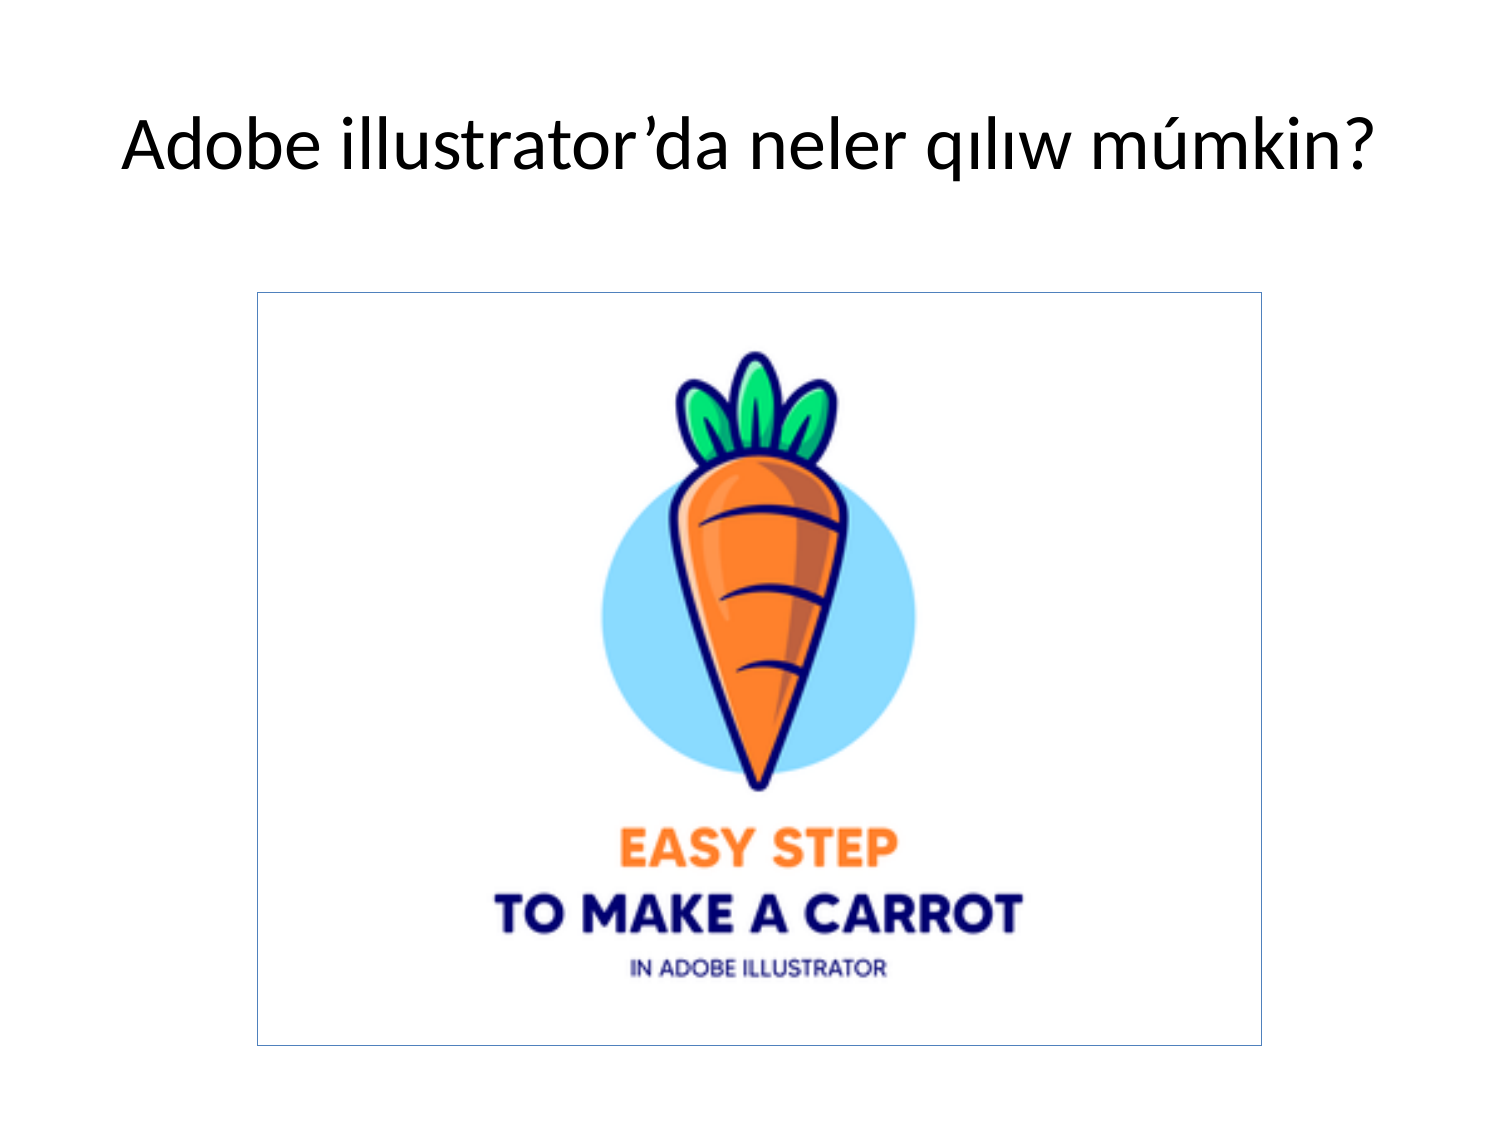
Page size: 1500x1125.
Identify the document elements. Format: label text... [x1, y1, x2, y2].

title Adobe illustrator’da neler qılıw múmkin? [75, 45, 1425, 233]
picture [257, 292, 1262, 1047]
